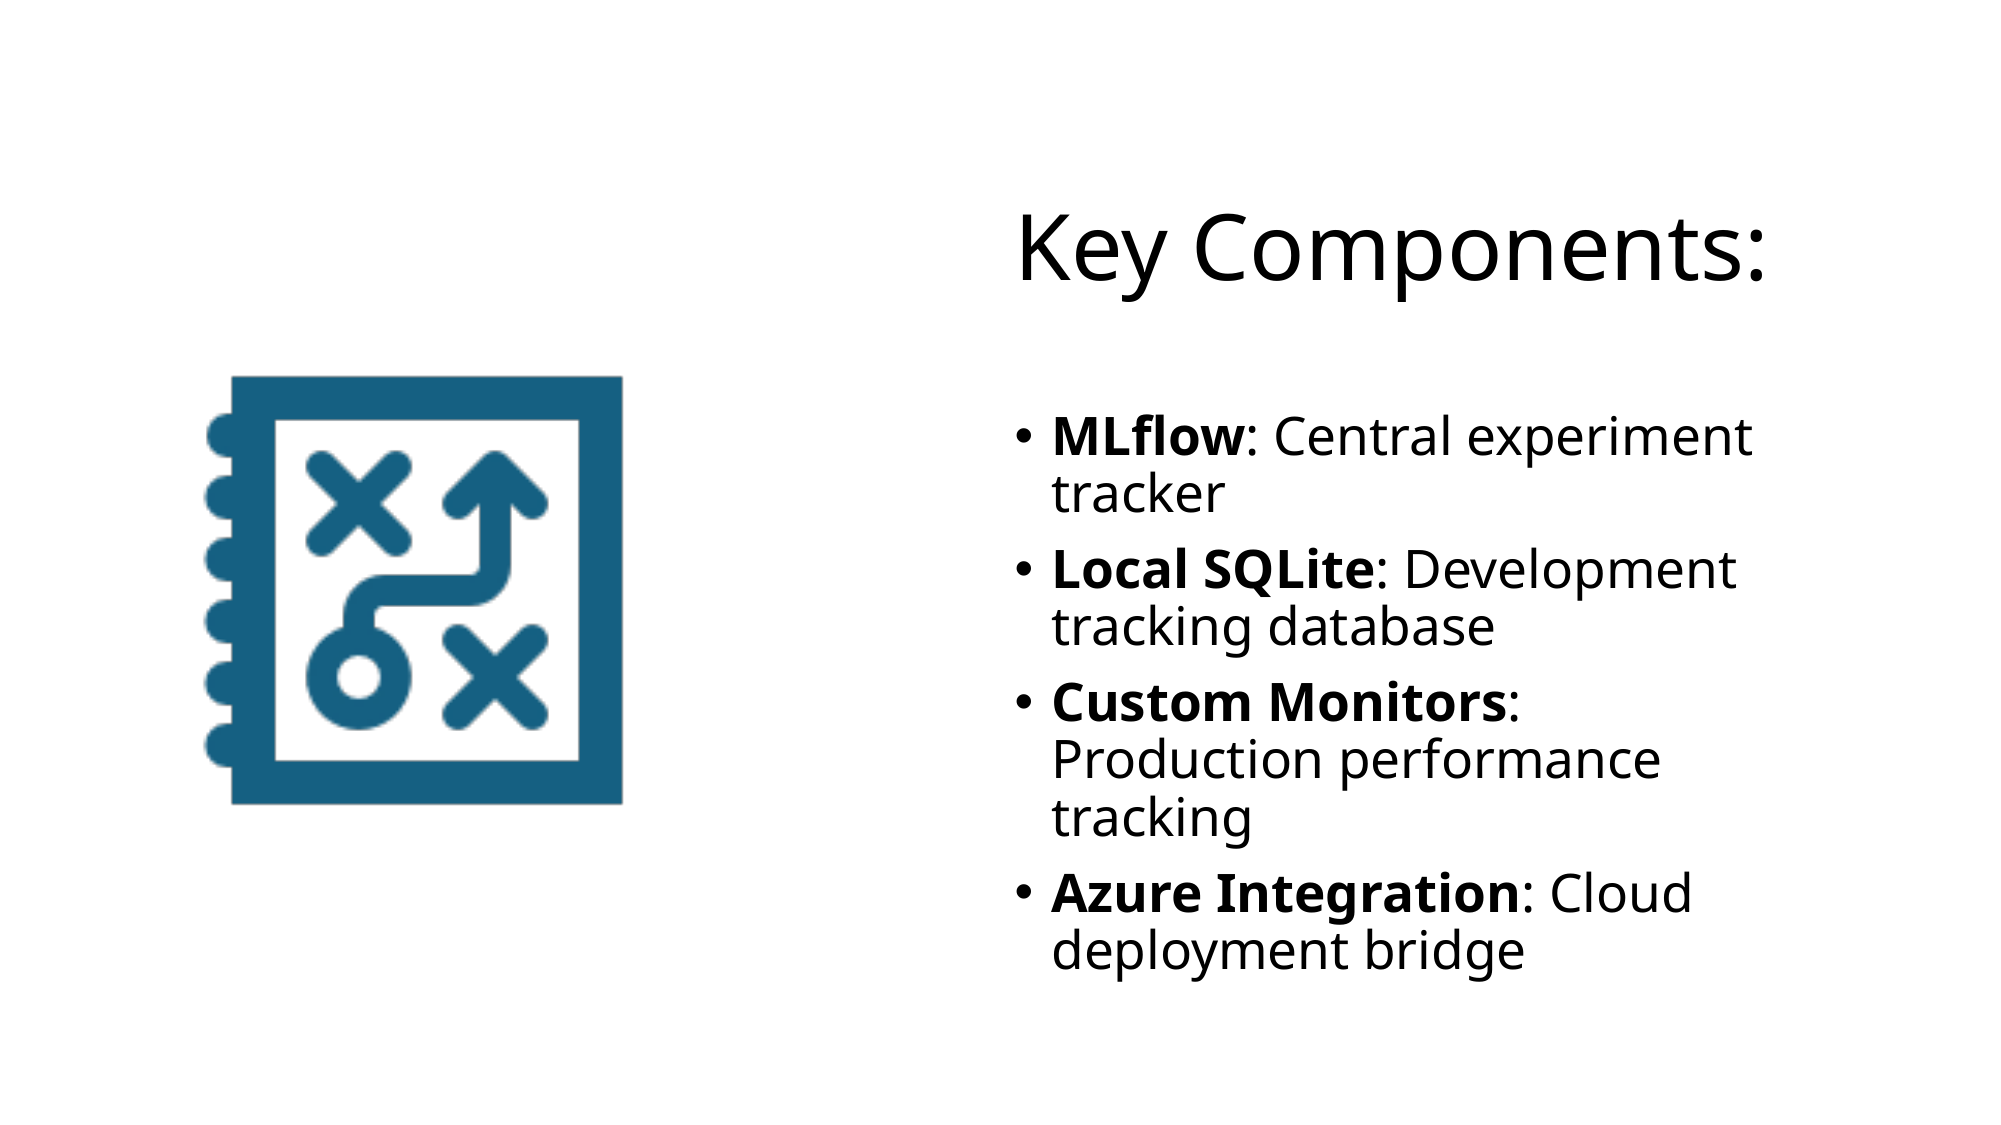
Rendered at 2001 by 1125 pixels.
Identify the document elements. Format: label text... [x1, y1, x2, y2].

title Key Components: [999, 131, 1817, 371]
list MLflow: Central experiment tracker Local SQLite: Development tracking database Custom Monitors: Production performance tracking Azure Integration: Cloud deployment bridge [999, 401, 1817, 999]
picture [112, 293, 707, 889]
